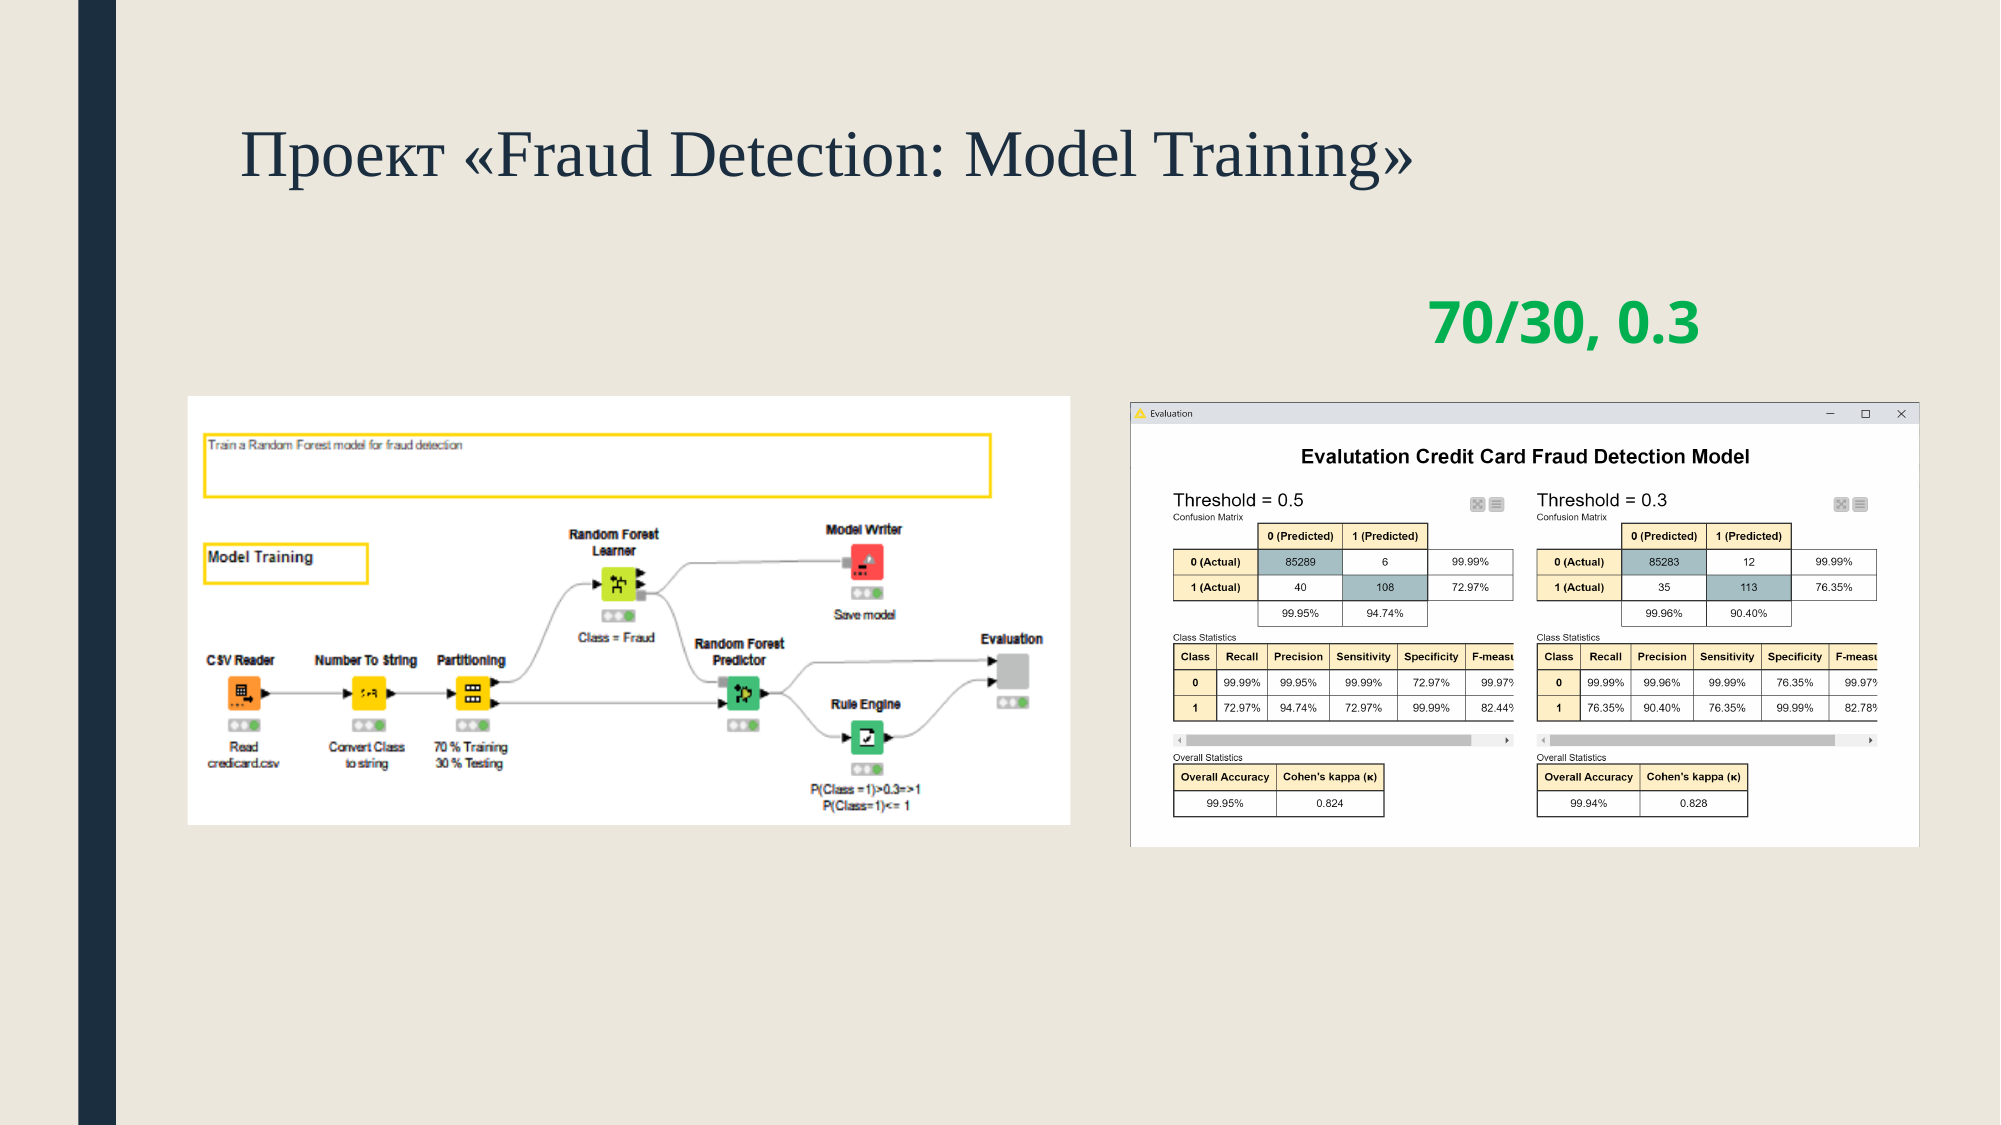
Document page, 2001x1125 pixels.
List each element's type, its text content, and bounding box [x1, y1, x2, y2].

title Проект «Fraud Detection: Model Training» [225, 112, 1800, 357]
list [1130, 402, 1920, 847]
text_box 70/30, 0.3 [1414, 278, 1833, 363]
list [187, 396, 1071, 825]
